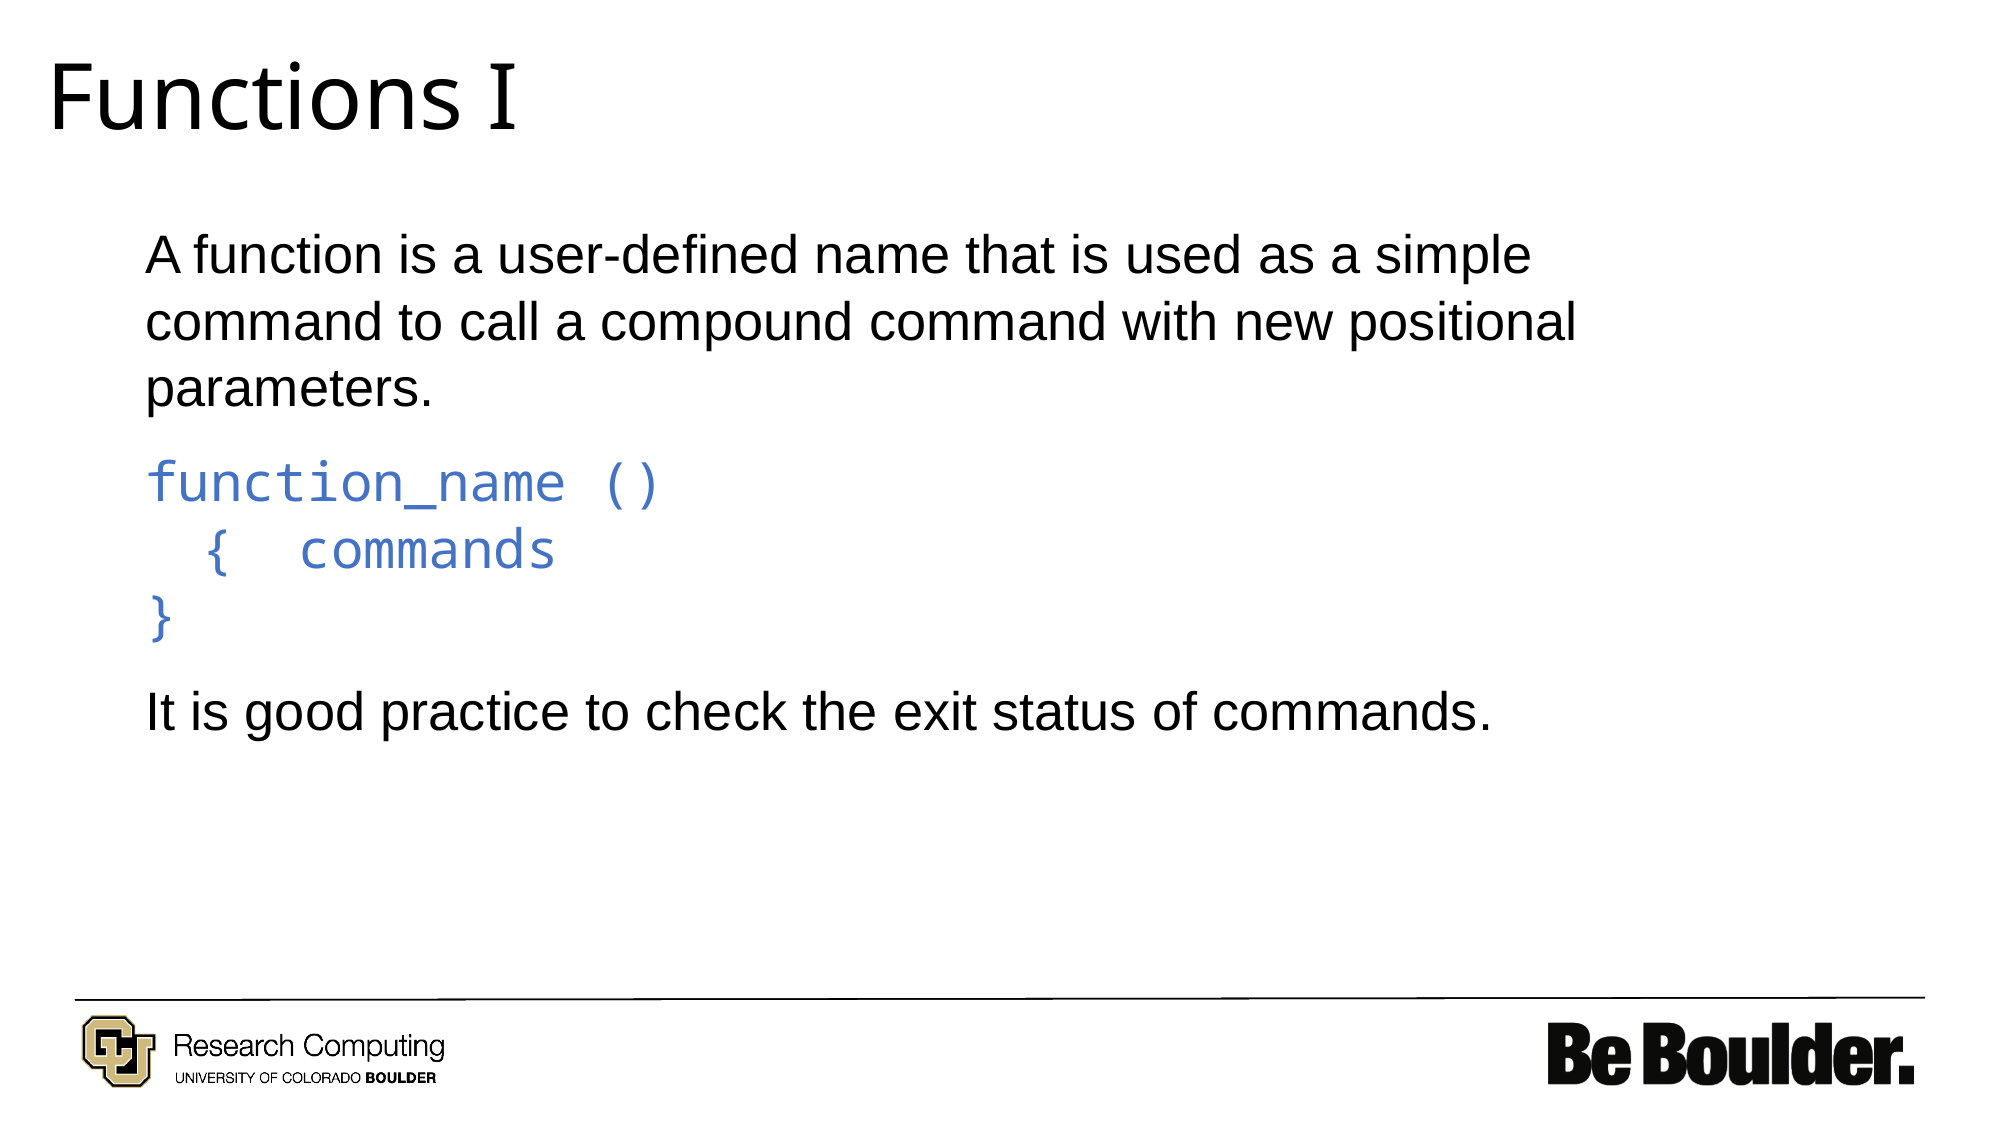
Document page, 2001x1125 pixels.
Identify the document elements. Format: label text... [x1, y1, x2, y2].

title Functions I [41, 0, 646, 187]
text_box A function is a user-defined name that is used as a simple command to call a compound command with new positional parameters. function_name () { commands } It is good practice to check the exit status of commands. [140, 215, 1781, 742]
picture [81, 1015, 444, 1088]
picture [1524, 1015, 1938, 1088]
